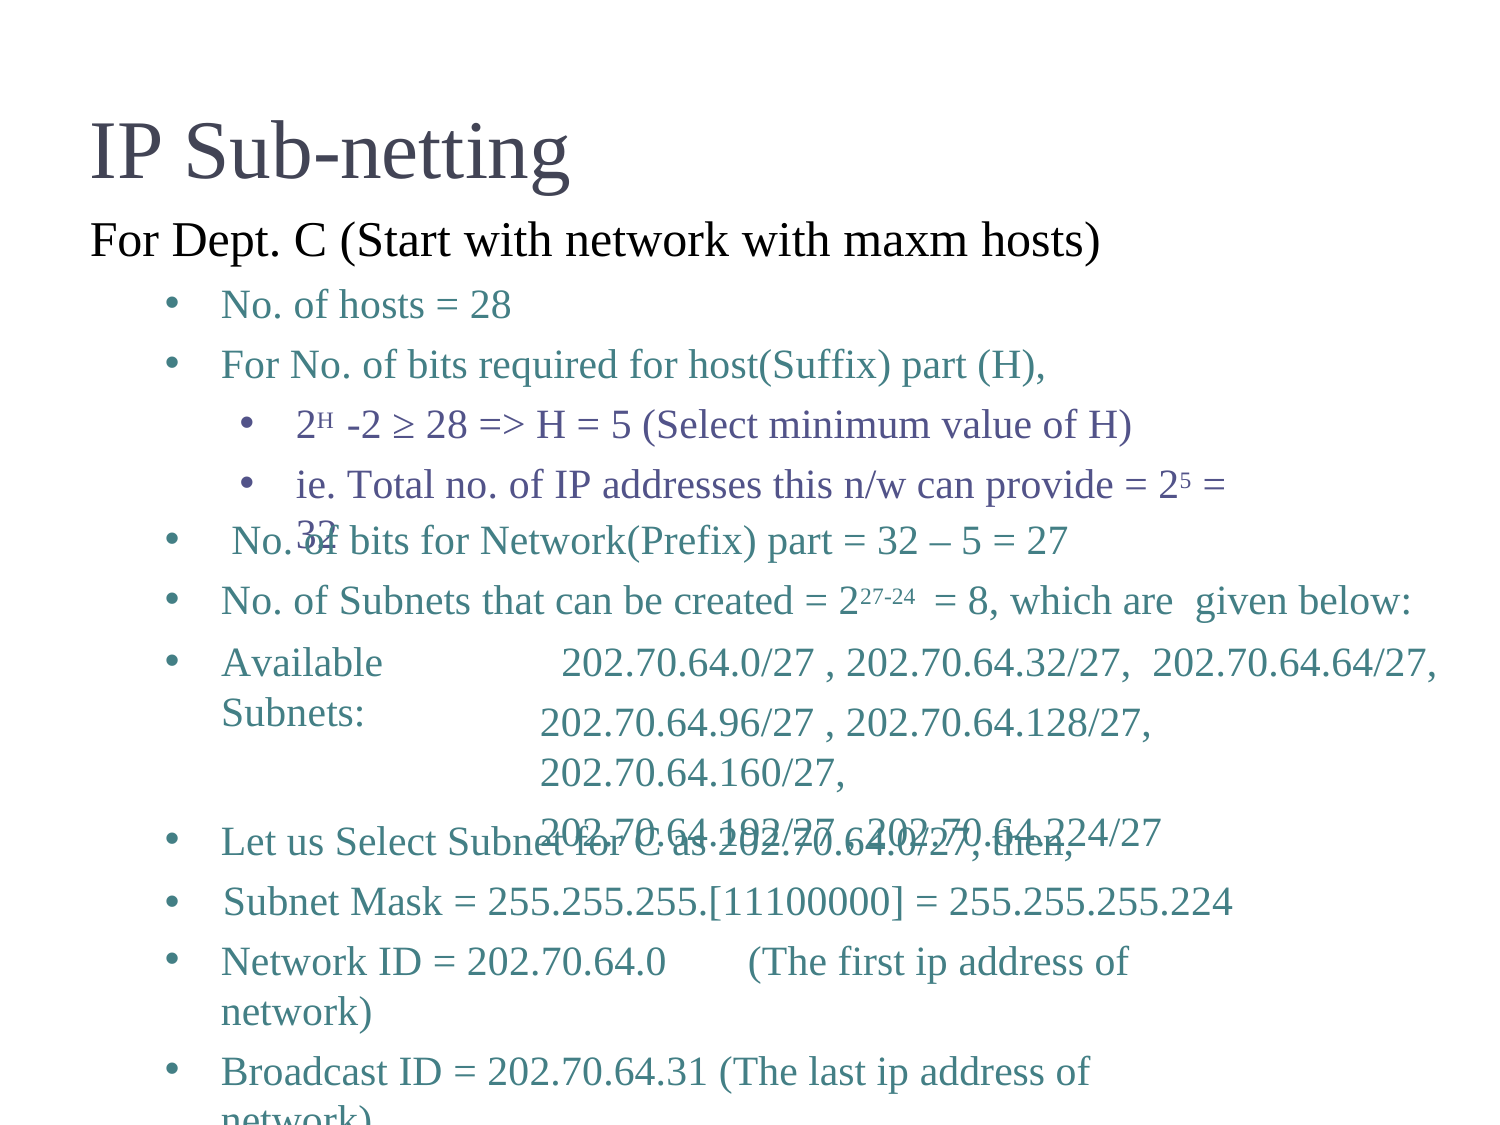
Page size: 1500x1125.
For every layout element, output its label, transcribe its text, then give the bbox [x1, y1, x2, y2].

text_box For Dept. C (Start with network with maxm hosts) No. of hosts = 28 For No. of bits required for host(Suffix) part (H), 2H -2 ≥ 28 => H = 5 (Select minimum value of H) ie. Total no. of IP addresses this n/w can provide = 25 = 32 [87, 205, 1271, 558]
text_box 202.70.64.0/27 , 202.70.64.32/27, 202.70.64.64/27, 202.70.64.96/27 , 202.70.64.128/27, 202.70.64.160/27, 202.70.64.192/27 , 202.70.64.224/27 [537, 635, 1463, 856]
text_box Available Subnets: [218, 635, 537, 736]
text_box IP Sub-netting [87, 94, 573, 195]
text_box Let us Select Subnet for C as 202.70.64.0/27, then, • Subnet Mask = 255.255.255.[11100000] = 255.255.255.224 Network ID = 202.70.64.0 (The first ip address of network) Broadcast ID = 202.70.64.31 (The last ip address of network) • Usable Host IP range = 202.70.64.1/27 – 202.70.64.30/27 [162, 813, 1249, 1125]
text_box No. of bits for Network(Prefix) part = 32 – 5 = 27 No. of Subnets that can be created = 227-24 = 8, which are given below: • [162, 513, 1420, 684]
